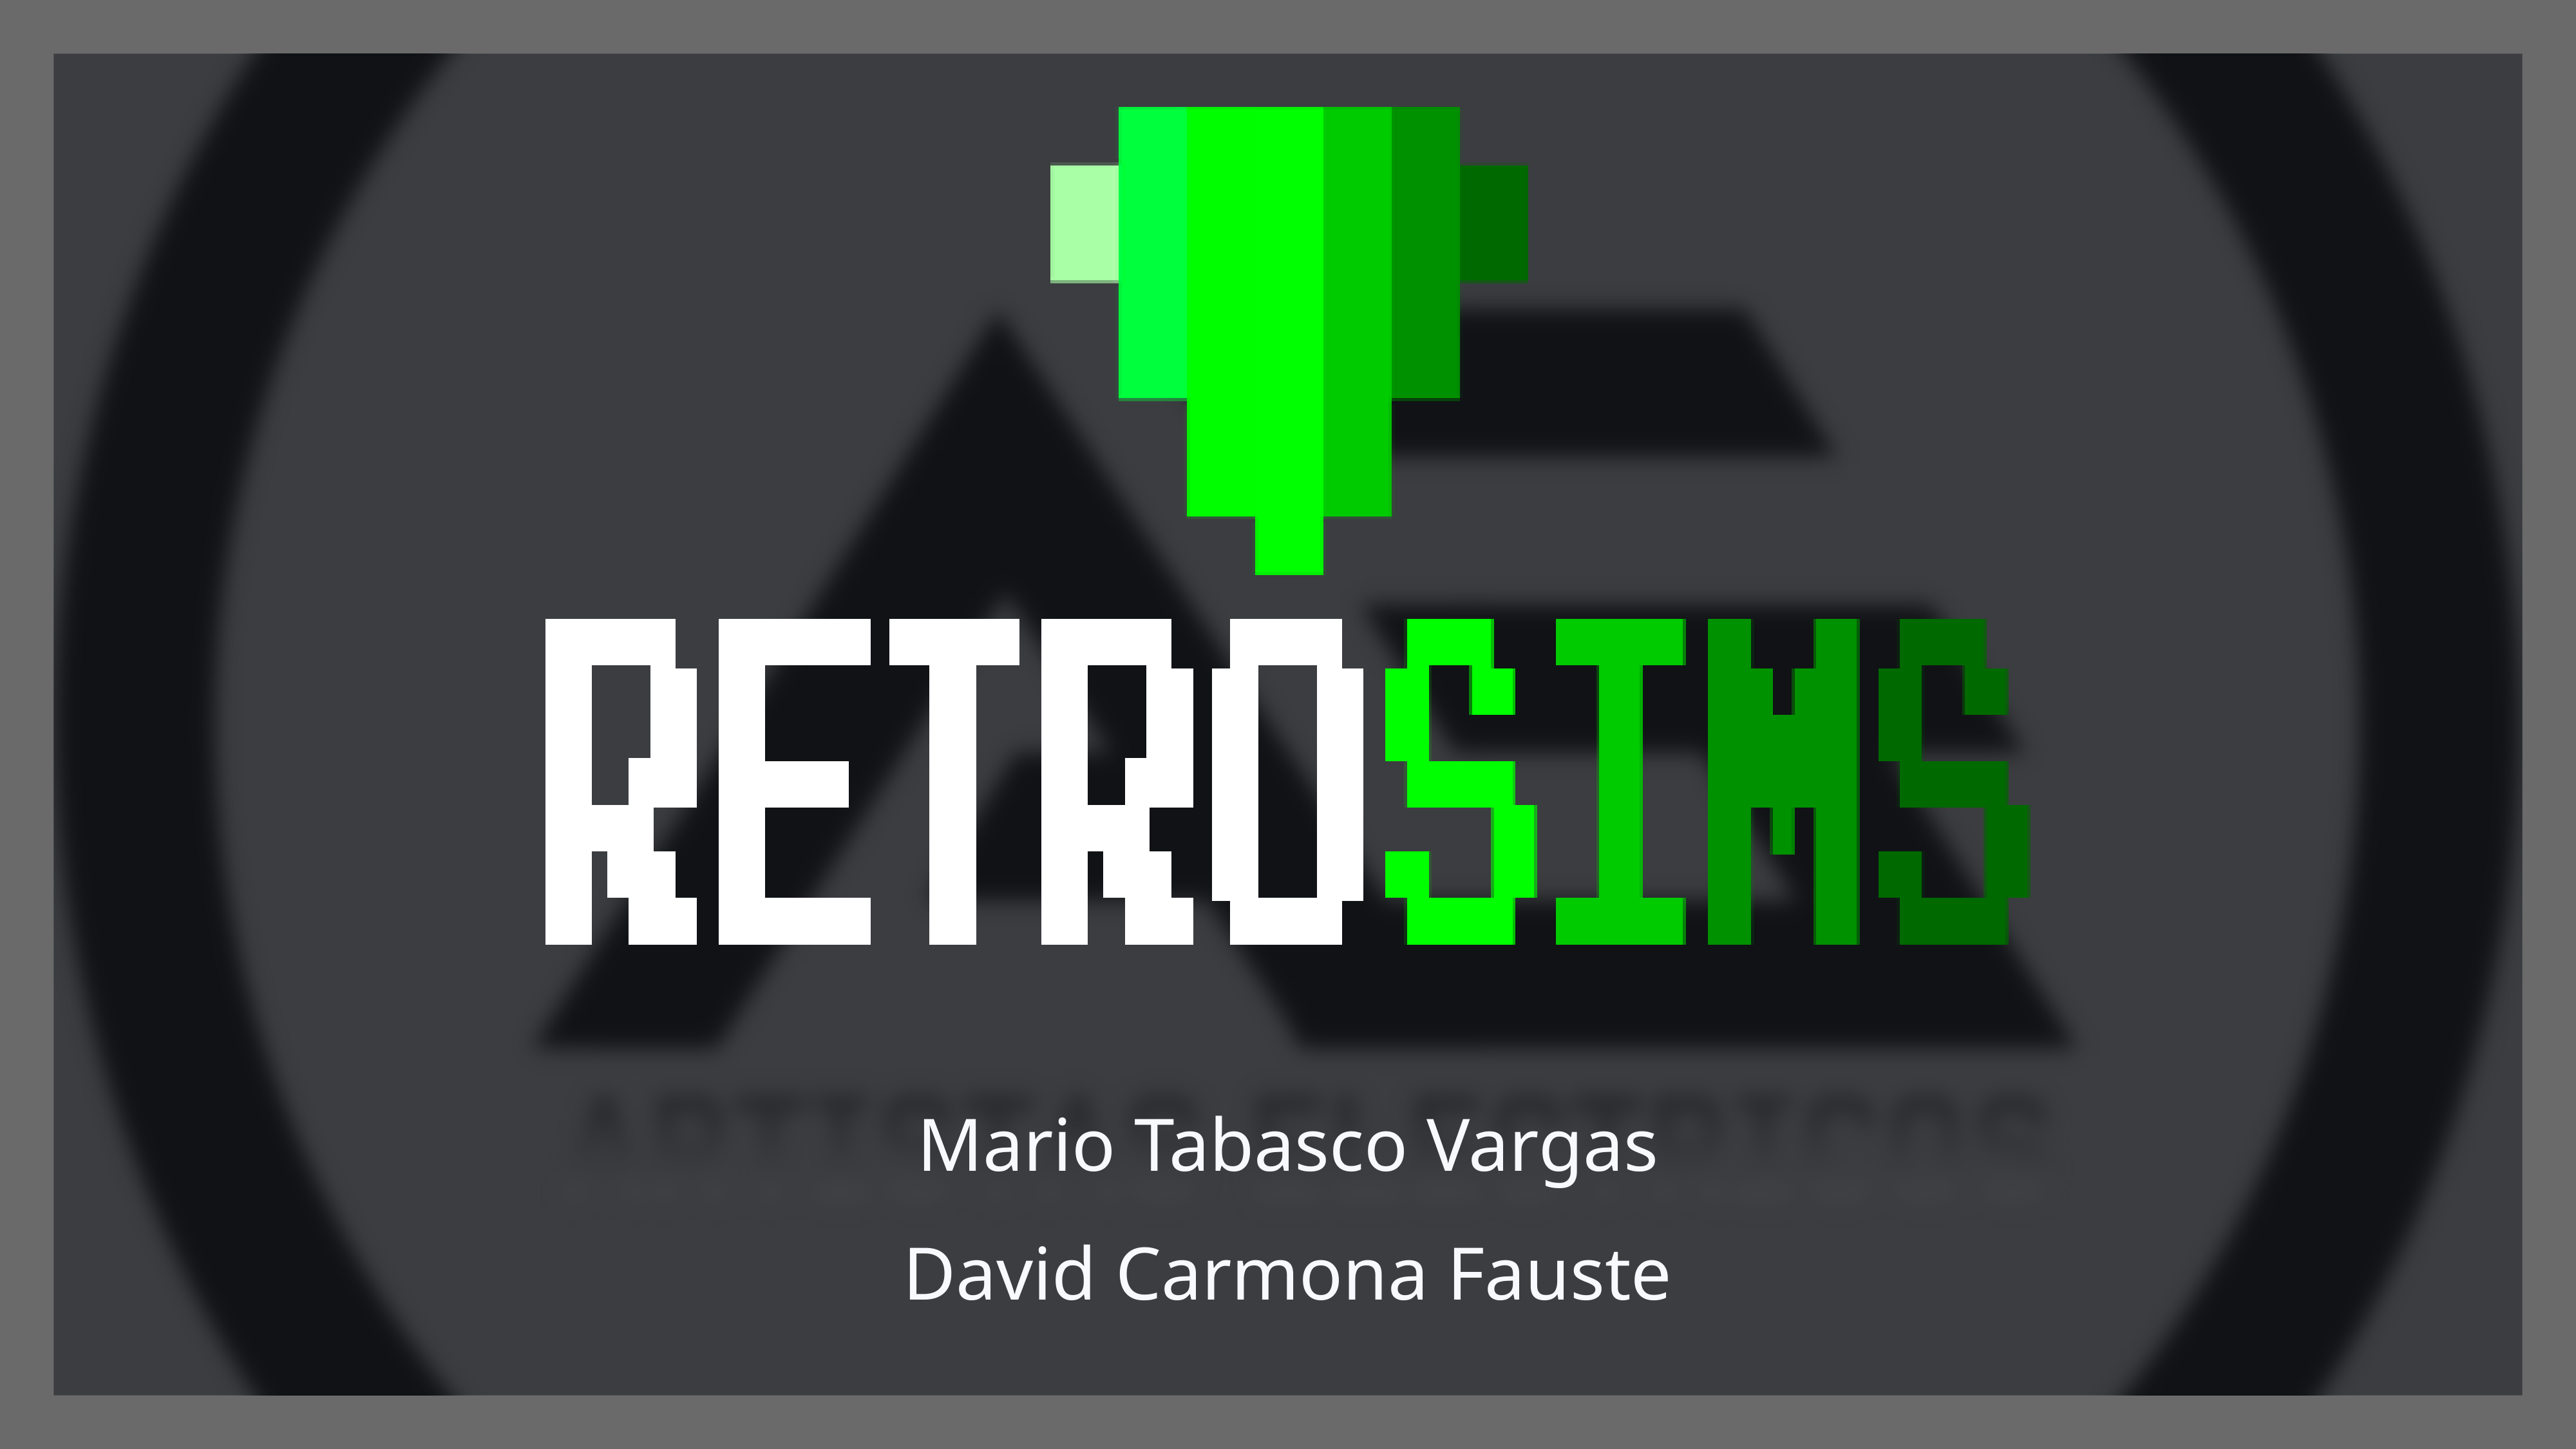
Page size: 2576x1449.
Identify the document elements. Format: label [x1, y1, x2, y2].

picture [53, 53, 2523, 1396]
text_box [0, 0, 2576, 1449]
